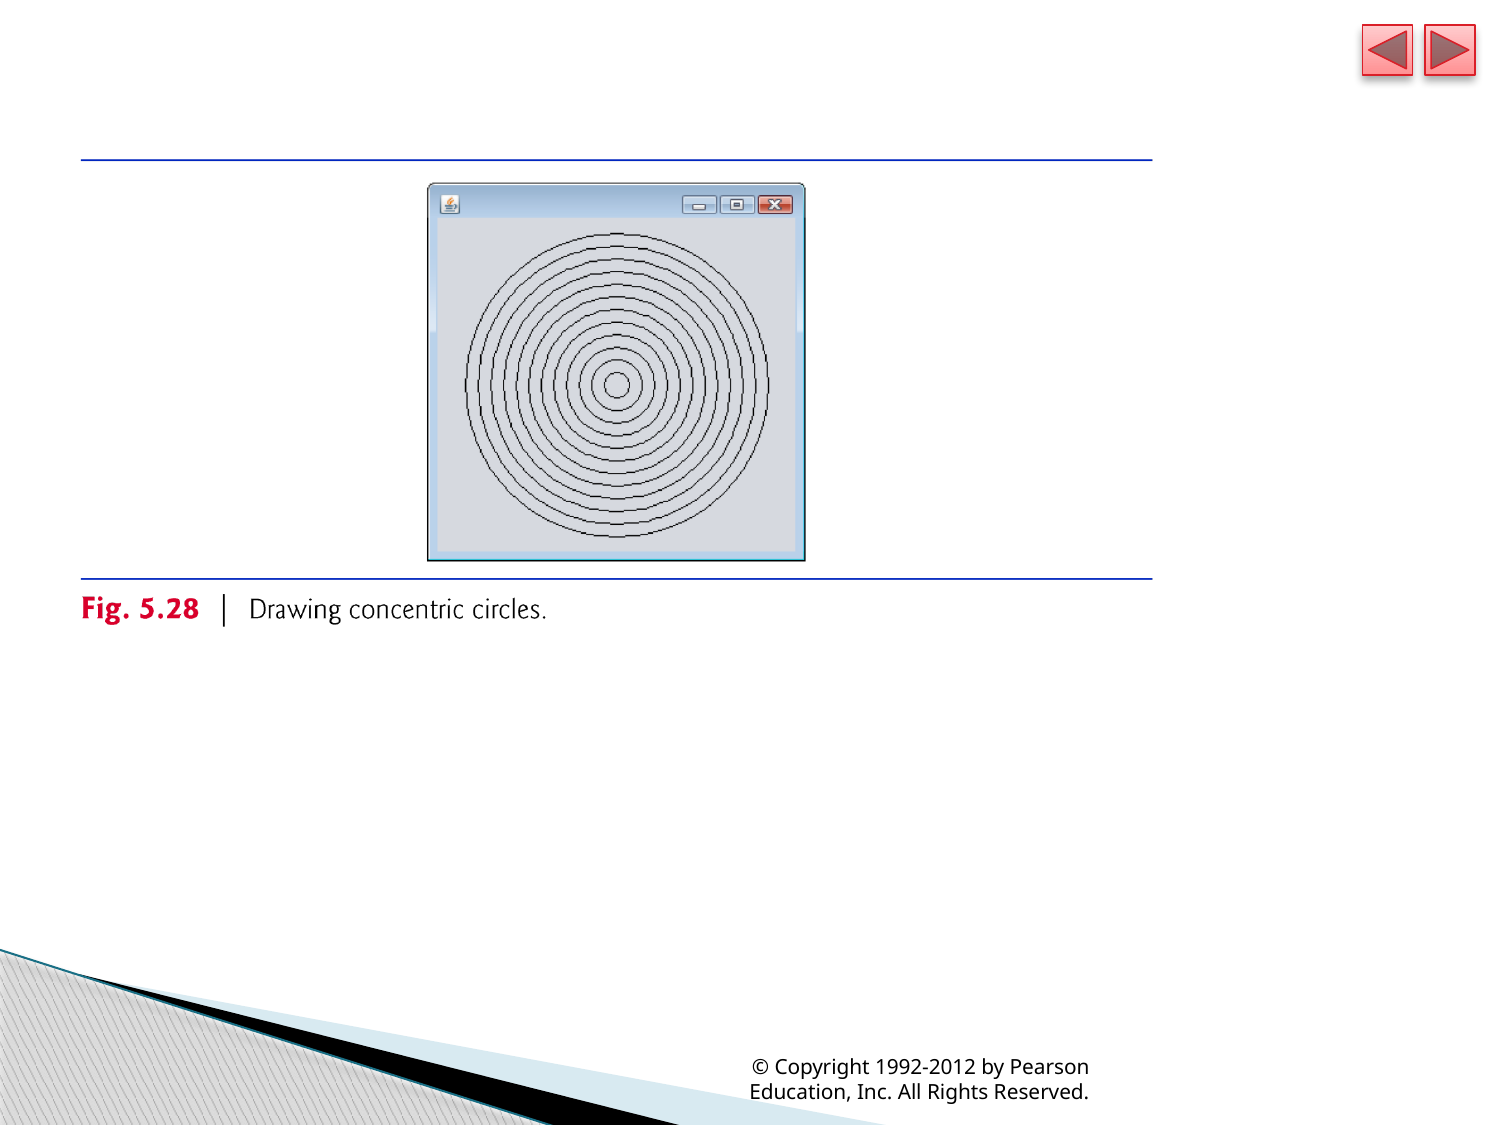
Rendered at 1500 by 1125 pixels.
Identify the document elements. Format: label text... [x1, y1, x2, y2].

picture [0, 106, 1500, 1018]
footer © Copyright 1992-2012 by Pearson Education, Inc. All Rights Reserved. [650, 1051, 1105, 1112]
